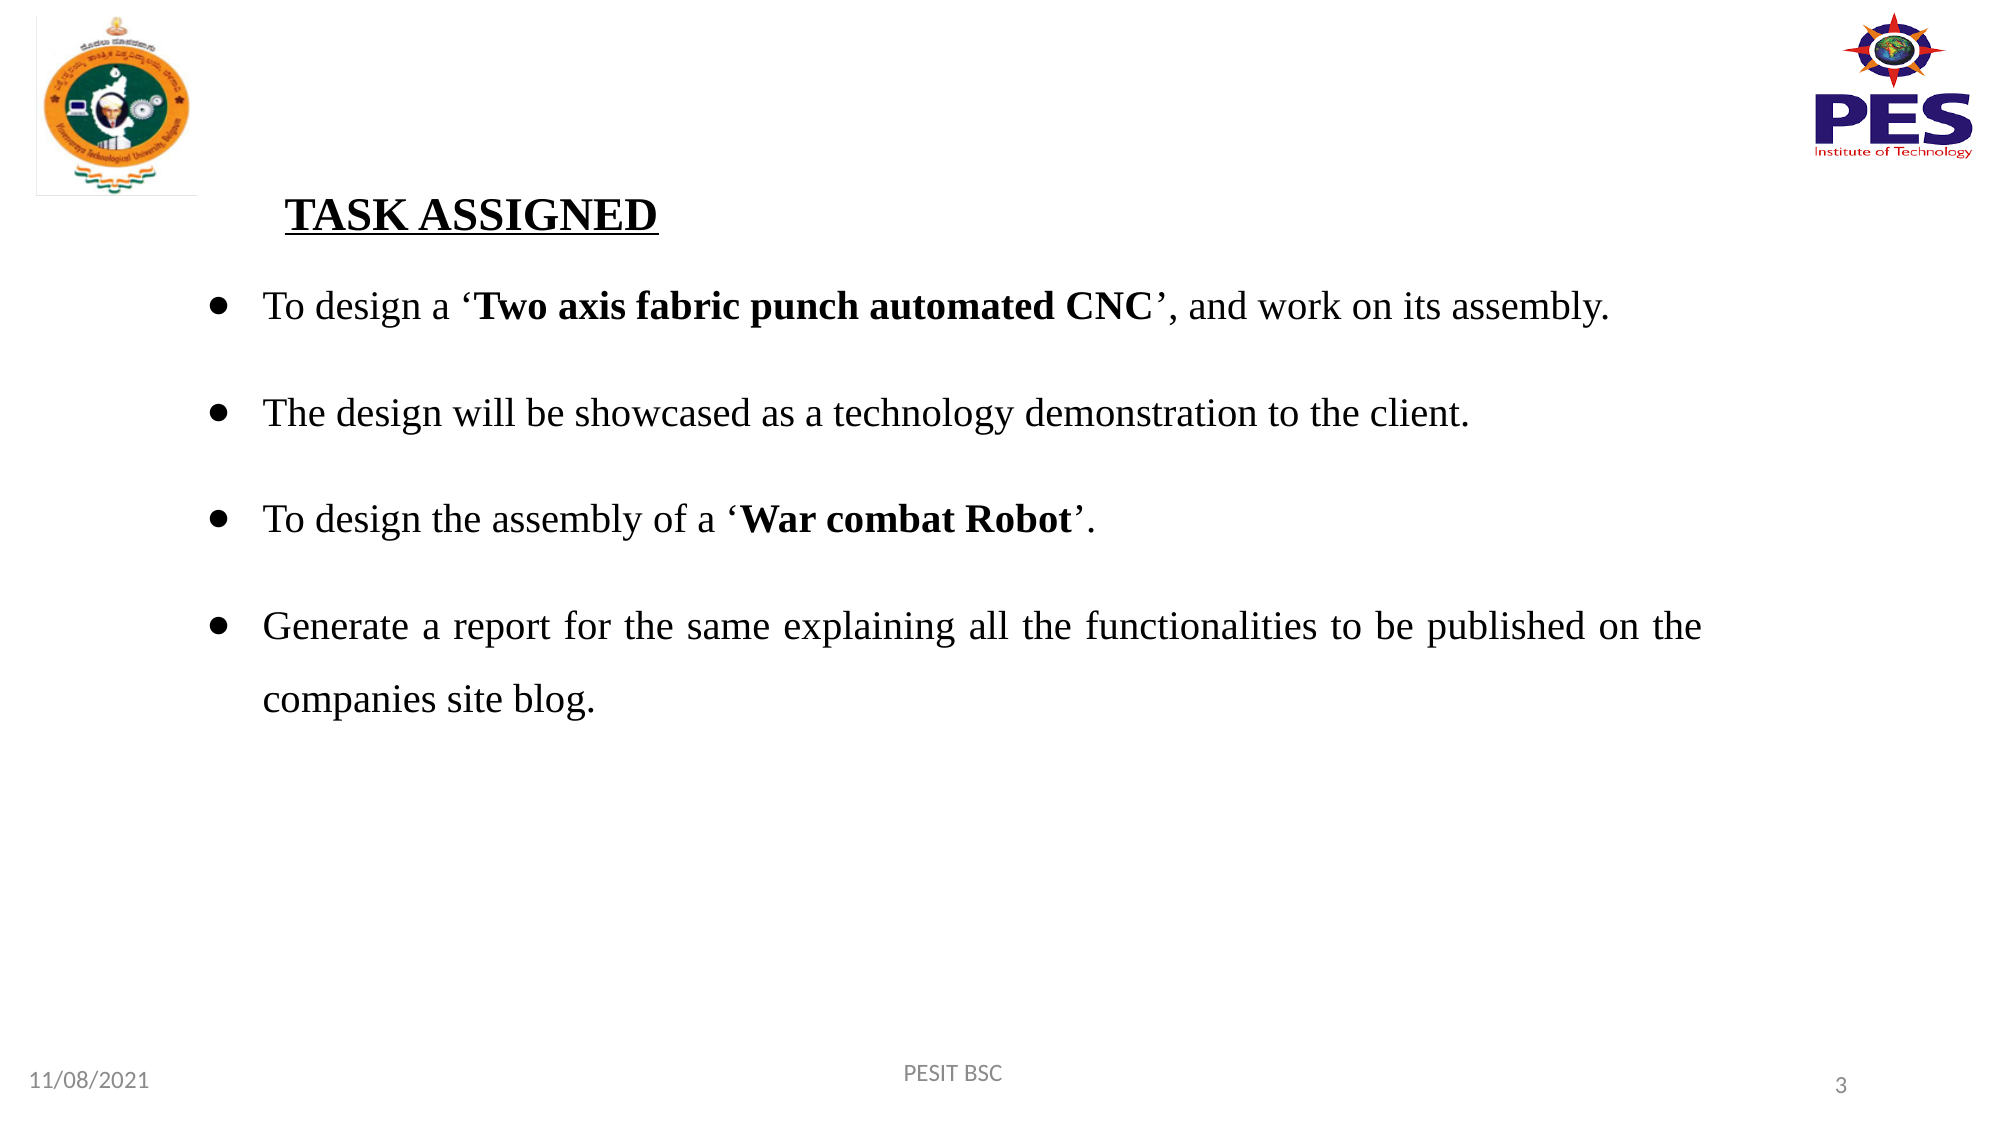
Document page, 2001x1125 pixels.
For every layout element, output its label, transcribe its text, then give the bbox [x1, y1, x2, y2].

picture [35, 16, 197, 198]
picture [1802, 7, 1985, 164]
slide_number 3 [1813, 1053, 1863, 1114]
list To design a ‘Two axis fabric punch automated CNC’, and work on its assembly. The design will be showcased as a technology demonstration to the client. To design the assembly of a ‘War combat Robot’. Generate a report for the same explaining all the functionalities to be published on the companies site blog. [186, 234, 1724, 821]
text_box PESIT BSC [888, 1041, 1072, 1102]
text_box 11/08/2021 [13, 1048, 197, 1109]
title TASK ASSIGNED [264, 169, 1803, 263]
